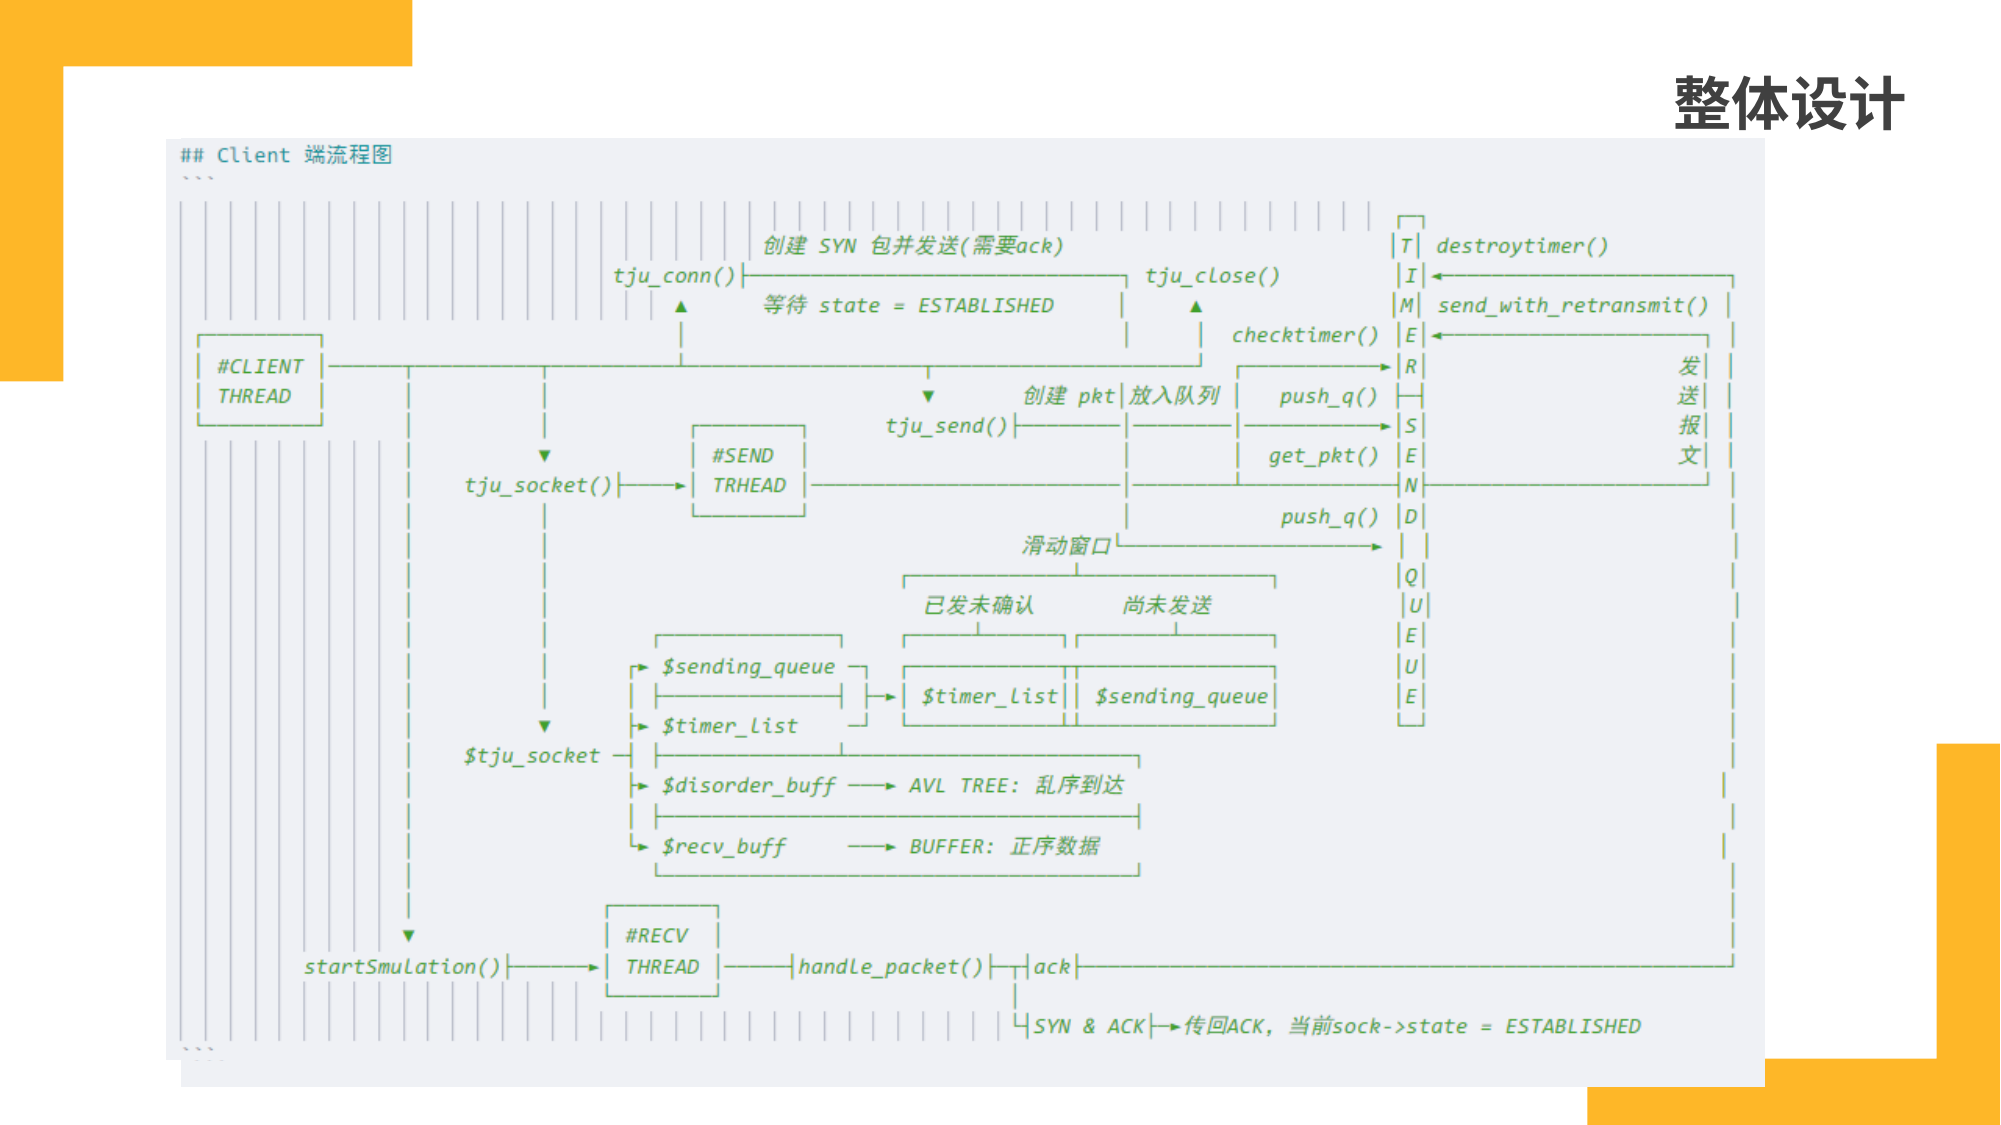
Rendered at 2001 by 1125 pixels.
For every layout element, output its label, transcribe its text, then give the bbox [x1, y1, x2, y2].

text_box [1585, 742, 2000, 1125]
picture [165, 137, 1765, 1087]
text_box [0, 0, 415, 383]
text_box 整体设计 [1673, 67, 1914, 138]
